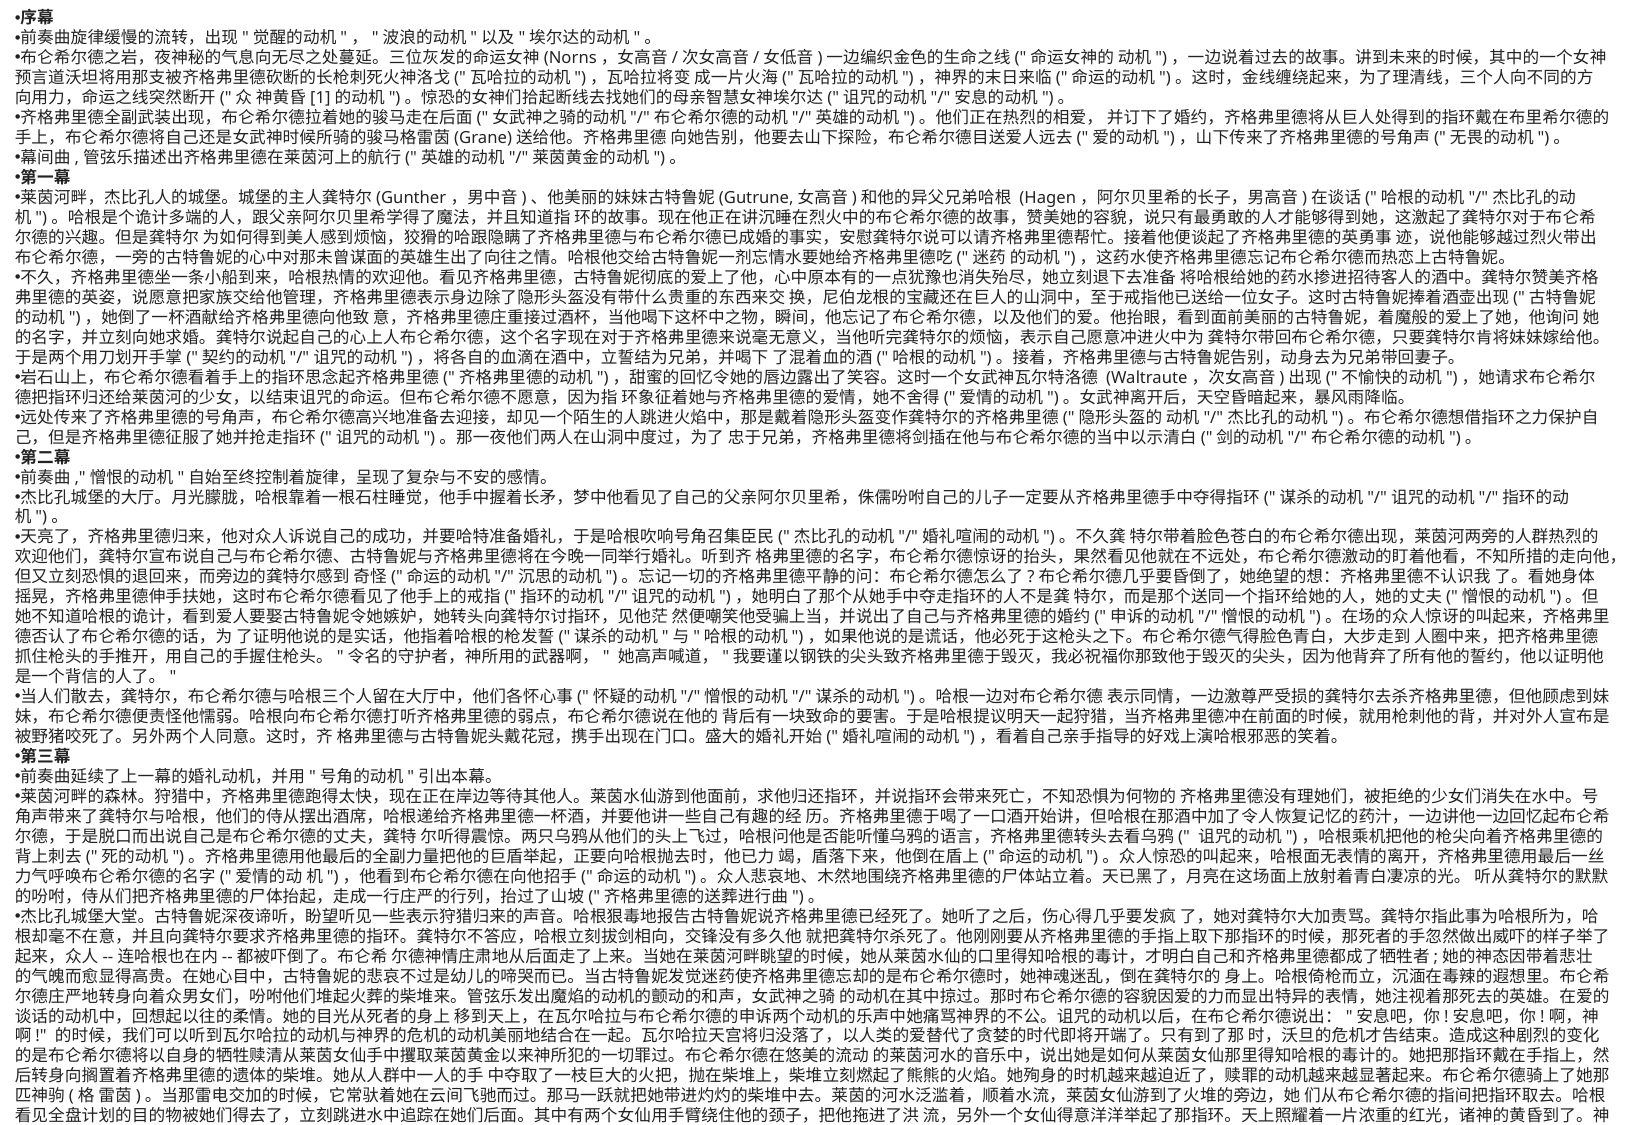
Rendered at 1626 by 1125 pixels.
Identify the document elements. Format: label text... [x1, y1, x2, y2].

text_box 序幕 前奏曲旋律缓慢的流转，出现"觉醒的动机"，"波浪的动机"以及"埃尔达的动机"。 布仑希尔德之岩，夜神秘的气息向无尽之处蔓延。三位灰发的命运女神(Norns，女高音/次女高音/女低音)一边编织金色的生命之线("命运女神的 动机")，一边说着过去的故事。讲到未来的时候，其中的一个女神预言道沃坦将用那支被齐格弗里德砍断的长枪刺死火神洛戈("瓦哈拉的动机")，瓦哈拉将变 成一片火海("瓦哈拉的动机")，神界的末日来临("命运的动机")。这时，金线缠绕起来，为了理清线，三个人向不同的方向用力，命运之线突然断开("众 神黄昏[1]的动机")。惊恐的女神们拾起断线去找她们的母亲智慧女神埃尔达("诅咒的动机"/"安息的动机")。 齐格弗里德全副武装出现，布仑希尔德拉着她的骏马走在后面("女武神之骑的动机"/"布仑希尔德的动机"/"英雄的动机")。他们正在热烈的相爱， 并订下了婚约，齐格弗里德将从巨人处得到的指环戴在布里希尔德的手上，布仑希尔德将自己还是女武神时候所骑的骏马格雷茵(Grane)送给他。齐格弗里德 向她告别，他要去山下探险，布仑希尔德目送爱人远去("爱的动机")，山下传来了齐格弗里德的号角声("无畏的动机")。 幕间曲,管弦乐描述出齐格弗里德在莱茵河上的航行("英雄的动机"/"莱茵黄金的动机")。 第一幕 莱茵河畔，杰比孔人的城堡。城堡的主人龚特尔(Gunther，男中音)、他美丽的妹妹古特鲁妮(Gutrune,女高音)和他的异父兄弟哈根 (Hagen，阿尔贝里希的长子，男高音)在谈话("哈根的动机"/"杰比孔的动机")。哈根是个诡计多端的人，跟父亲阿尔贝里希学得了魔法，并且知道指 环的故事。现在他正在讲沉睡在烈火中的布仑希尔德的故事，赞美她的容貌，说只有最勇敢的人才能够得到她，这激起了龚特尔对于布仑希尔德的兴趣。但是龚特尔 为如何得到美人感到烦恼，狡猾的哈跟隐瞒了齐格弗里德与布仑希尔德已成婚的事实，安慰龚特尔说可以请齐格弗里德帮忙。接着他便谈起了齐格弗里德的英勇事 迹，说他能够越过烈火带出布仑希尔德，一旁的古特鲁妮的心中对那未曾谋面的英雄生出了向往之情。哈根他交给古特鲁妮一剂忘情水要她给齐格弗里德吃("迷药 的动机")，这药水使齐格弗里德忘记布仑希尔德而热恋上古特鲁妮。 不久，齐格弗里德坐一条小船到来，哈根热情的欢迎他。看见齐格弗里德，古特鲁妮彻底的爱上了他，心中原本有的一点犹豫也消失殆尽，她立刻退下去准备 将哈根给她的药水掺进招待客人的酒中。龚特尔赞美齐格弗里德的英姿，说愿意把家族交给他管理，齐格弗里德表示身边除了隐形头盔没有带什么贵重的东西来交 换，尼伯龙根的宝藏还在巨人的山洞中，至于戒指他已送给一位女子。这时古特鲁妮捧着酒壶出现("古特鲁妮的动机")，她倒了一杯酒献给齐格弗里德向他致 意，齐格弗里德庄重接过酒杯，当他喝下这杯中之物，瞬间，他忘记了布仑希尔德，以及他们的爱。他抬眼，看到面前美丽的古特鲁妮，着魔般的爱上了她，他询问 她的名字，并立刻向她求婚。龚特尔说起自己的心上人布仑希尔德，这个名字现在对于齐格弗里德来说毫无意义，当他听完龚特尔的烦恼，表示自己愿意冲进火中为 龚特尔带回布仑希尔德，只要龚特尔肯将妹妹嫁给他。于是两个用刀划开手掌("契约的动机"/"诅咒的动机")，将各自的血滴在酒中，立誓结为兄弟，并喝下 了混着血的酒("哈根的动机")。接着，齐格弗里德与古特鲁妮告别，动身去为兄弟带回妻子。 岩石山上，布仑希尔德看着手上的指环思念起齐格弗里德("齐格弗里德的动机")，甜蜜的回忆令她的唇边露出了笑容。这时一个女武神瓦尔特洛德 (Waltraute，次女高音)出现("不愉快的动机")，她请求布仑希尔德把指环归还给莱茵河的少女，以结束诅咒的命运。但布仑希尔德不愿意，因为指 环象征着她与齐格弗里德的爱情，她不舍得("爱情的动机")。女武神离开后，天空昏暗起来，暴风雨降临。 远处传来了齐格弗里德的号角声，布仑希尔德高兴地准备去迎接，却见一个陌生的人跳进火焰中，那是戴着隐形头盔变作龚特尔的齐格弗里德("隐形头盔的 动机"/"杰比孔的动机")。布仑希尔德想借指环之力保护自己，但是齐格弗里德征服了她并抢走指环("诅咒的动机")。那一夜他们两人在山洞中度过，为了 忠于兄弟，齐格弗里德将剑插在他与布仑希尔德的当中以示清白("剑的动机"/"布仑希尔德的动机")。 第二幕 前奏曲,"憎恨的动机"自始至终控制着旋律，呈现了复杂与不安的感情。 杰比孔城堡的大厅。月光朦胧，哈根靠着一根石柱睡觉，他手中握着长矛，梦中他看见了自己的父亲阿尔贝里希，侏儒吩咐自己的儿子一定要从齐格弗里德手中夺得指环("谋杀的动机"/"诅咒的动机"/"指环的动机")。 天亮了，齐格弗里德归来，他对众人诉说自己的成功，并要哈特准备婚礼，于是哈根吹响号角召集臣民("杰比孔的动机"/"婚礼喧闹的动机")。不久龚 特尔带着脸色苍白的布仑希尔德出现，莱茵河两旁的人群热烈的欢迎他们，龚特尔宣布说自己与布仑希尔德、古特鲁妮与齐格弗里德将在今晚一同举行婚礼。听到齐 格弗里德的名字，布仑希尔德惊讶的抬头，果然看见他就在不远处，布仑希尔德激动的盯着他看，不知所措的走向他，但又立刻恐惧的退回来，而旁边的龚特尔感到 奇怪("命运的动机"/"沉思的动机")。忘记一切的齐格弗里德平静的问：布仑希尔德怎么了?布仑希尔德几乎要昏倒了，她绝望的想：齐格弗里德不认识我 了。看她身体摇晃，齐格弗里德伸手扶她，这时布仑希尔德看见了他手上的戒指("指环的动机"/"诅咒的动机")，她明白了那个从她手中夺走指环的人不是龚 特尔，而是那个送同一个指环给她的人，她的丈夫("憎恨的动机")。但她不知道哈根的诡计，看到爱人要娶古特鲁妮令她嫉妒，她转头向龚特尔讨指环，见他茫 然便嘲笑他受骗上当，并说出了自己与齐格弗里德的婚约("申诉的动机"/"憎恨的动机")。在场的众人惊讶的叫起来，齐格弗里德否认了布仑希尔德的话，为 了证明他说的是实话，他指着哈根的枪发誓("谋杀的动机"与"哈根的动机")，如果他说的是谎话，他必死于这枪头之下。布仑希尔德气得脸色青白，大步走到 人圈中来，把齐格弗里德抓住枪头的手推开，用自己的手握住枪头。"令名的守护者，神所用的武器啊，" 她高声喊道，"我要谨以钢铁的尖头致齐格弗里德于毁灭，我必祝福你那致他于毁灭的尖头，因为他背弃了所有他的誓约，他以证明他是一个背信的人了。" 当人们散去，龚特尔，布仑希尔德与哈根三个人留在大厅中，他们各怀心事("怀疑的动机"/"憎恨的动机"/"谋杀的动机")。哈根一边对布仑希尔德 表示同情，一边激尊严受损的龚特尔去杀齐格弗里德，但他顾虑到妹妹，布仑希尔德便责怪他懦弱。哈根向布仑希尔德打听齐格弗里德的弱点，布仑希尔德说在他的 背后有一块致命的要害。于是哈根提议明天一起狩猎，当齐格弗里德冲在前面的时候，就用枪刺他的背，并对外人宣布是被野猪咬死了。另外两个人同意。这时，齐 格弗里德与古特鲁妮头戴花冠，携手出现在门口。盛大的婚礼开始("婚礼喧闹的动机")，看着自己亲手指导的好戏上演哈根邪恶的笑着。 第三幕 前奏曲延续了上一幕的婚礼动机，并用"号角的动机"引出本幕。 莱茵河畔的森林。狩猎中，齐格弗里德跑得太快，现在正在岸边等待其他人。莱茵水仙游到他面前，求他归还指环，并说指环会带来死亡，不知恐惧为何物的 齐格弗里德没有理她们，被拒绝的少女们消失在水中。号角声带来了龚特尔与哈根，他们的侍从摆出酒席，哈根递给齐格弗里德一杯酒，并要他讲一些自己有趣的经 历。齐格弗里德于喝了一口酒开始讲，但哈根在那酒中加了令人恢复记忆的药汁，一边讲他一边回忆起布仑希尔德，于是脱口而出说自己是布仑希尔德的丈夫，龚特 尔听得震惊。两只乌鸦从他们的头上飞过，哈根问他是否能听懂乌鸦的语言，齐格弗里德转头去看乌鸦(" 诅咒的动机")，哈根乘机把他的枪尖向着齐格弗里德的背上刺去("死的动机")。齐格弗里德用他最后的全副力量把他的巨盾举起，正要向哈根抛去时，他已力 竭，盾落下来，他倒在盾上("命运的动机")。众人惊恐的叫起来，哈根面无表情的离开，齐格弗里德用最后一丝力气呼唤布仑希尔德的名字("爱情的动 机")，他看到布仑希尔德在向他招手("命运的动机")。众人悲哀地、木然地围绕齐格弗里德的尸体站立着。天已黑了，月亮在这场面上放射着青白凄凉的光。 听从龚特尔的默默的吩咐，侍从们把齐格弗里德的尸体抬起，走成一行庄严的行列，抬过了山坡("齐格弗里德的送葬进行曲")。 杰比孔城堡大堂。古特鲁妮深夜谛听，盼望听见一些表示狩猎归来的声音。哈根狠毒地报告古特鲁妮说齐格弗里德已经死了。她听了之后，伤心得几乎要发疯 了，她对龚特尔大加责骂。龚特尔指此事为哈根所为，哈根却毫不在意，并且向龚特尔要求齐格弗里德的指环。龚特尔不答应，哈根立刻拔剑相向，交锋没有多久他 就把龚特尔杀死了。他刚刚要从齐格弗里德的手指上取下那指环的时候，那死者的手忽然做出威吓的样子举了起来，众人--连哈根也在内--都被吓倒了。布仑希 尔德神情庄肃地从后面走了上来。当她在莱茵河畔眺望的时候，她从莱茵水仙的口里得知哈根的毒计，才明白自己和齐格弗里德都成了牺牲者;她的神态因带着悲壮 的气魄而愈显得高贵。在她心目中，古特鲁妮的悲哀不过是幼儿的啼哭而已。当古特鲁妮发觉迷药使齐格弗里德忘却的是布仑希尔德时，她神魂迷乱，倒在龚特尔的 身上。哈根倚枪而立，沉湎在毒辣的遐想里。布仑希尔德庄严地转身向着众男女们，吩咐他们堆起火葬的柴堆来。管弦乐发出魔焰的动机的颤动的和声，女武神之骑 的动机在其中掠过。那时布仑希尔德的容貌因爱的力而显出特异的表情，她注视着那死去的英雄。在爱的谈话的动机中，回想起以往的柔情。她的目光从死者的身上 移到天上，在瓦尔哈拉与布仑希尔德的申诉两个动机的乐声中她痛骂神界的不公。诅咒的动机以后，在布仑希尔德说出："安息吧，你!安息吧，你!啊，神啊!" 的时候，我们可以听到瓦尔哈拉的动机与神界的危机的动机美丽地结合在一起。瓦尔哈拉天宫将归没落了，以人类的爱替代了贪婪的时代即将开端了。只有到了那 时，沃旦的危机才告结束。造成这种剧烈的变化的是布仑希尔德将以自身的牺牲赎清从莱茵女仙手中攫取莱茵黄金以来神所犯的一切罪过。布仑希尔德在悠美的流动 的莱茵河水的音乐中，说出她是如何从莱茵女仙那里得知哈根的毒计的。她把那指环戴在手指上，然后转身向搁置着齐格弗里德的遗体的柴堆。她从人群中一人的手 中夺取了一枝巨大的火把，抛在柴堆上，柴堆立刻燃起了熊熊的火焰。她殉身的时机越来越迫近了，赎罪的动机越来越显著起来。布仑希尔德骑上了她那匹神驹(格 雷茵)。当那雷电交加的时候，它常驮着她在云间飞驰而过。那马一跃就把她带进灼灼的柴堆中去。莱茵的河水泛滥着，顺着水流，莱茵女仙游到了火堆的旁边，她 们从布仑希尔德的指间把指环取去。哈根看见全盘计划的目的物被她们得去了，立刻跳进水中追踪在她们后面。其中有两个女仙用手臂绕住他的颈子，把他拖进了洪 流，另外一个女仙得意洋洋举起了那指环。天上照耀着一片浓重的红光，诸神的黄昏到了。神权时代已经到了末日，瓦尔哈拉天宫在烈火中燃烧。代表它的那庄严堂 皇的动机再度写响出，但好像是些颓垣残壁一样，在舍身赎罪的动机面前崩溃了。齐格弗里德的动机在管弦乐中发出了巨响，随后舍身赎罪的动机再度发现，鄙陋的 神国灭亡了。一个新的时代，人类的爱高于一切的时代，因布仑希尔德的舍身而现出了曙光。 [0, 0, 1625, 1125]
